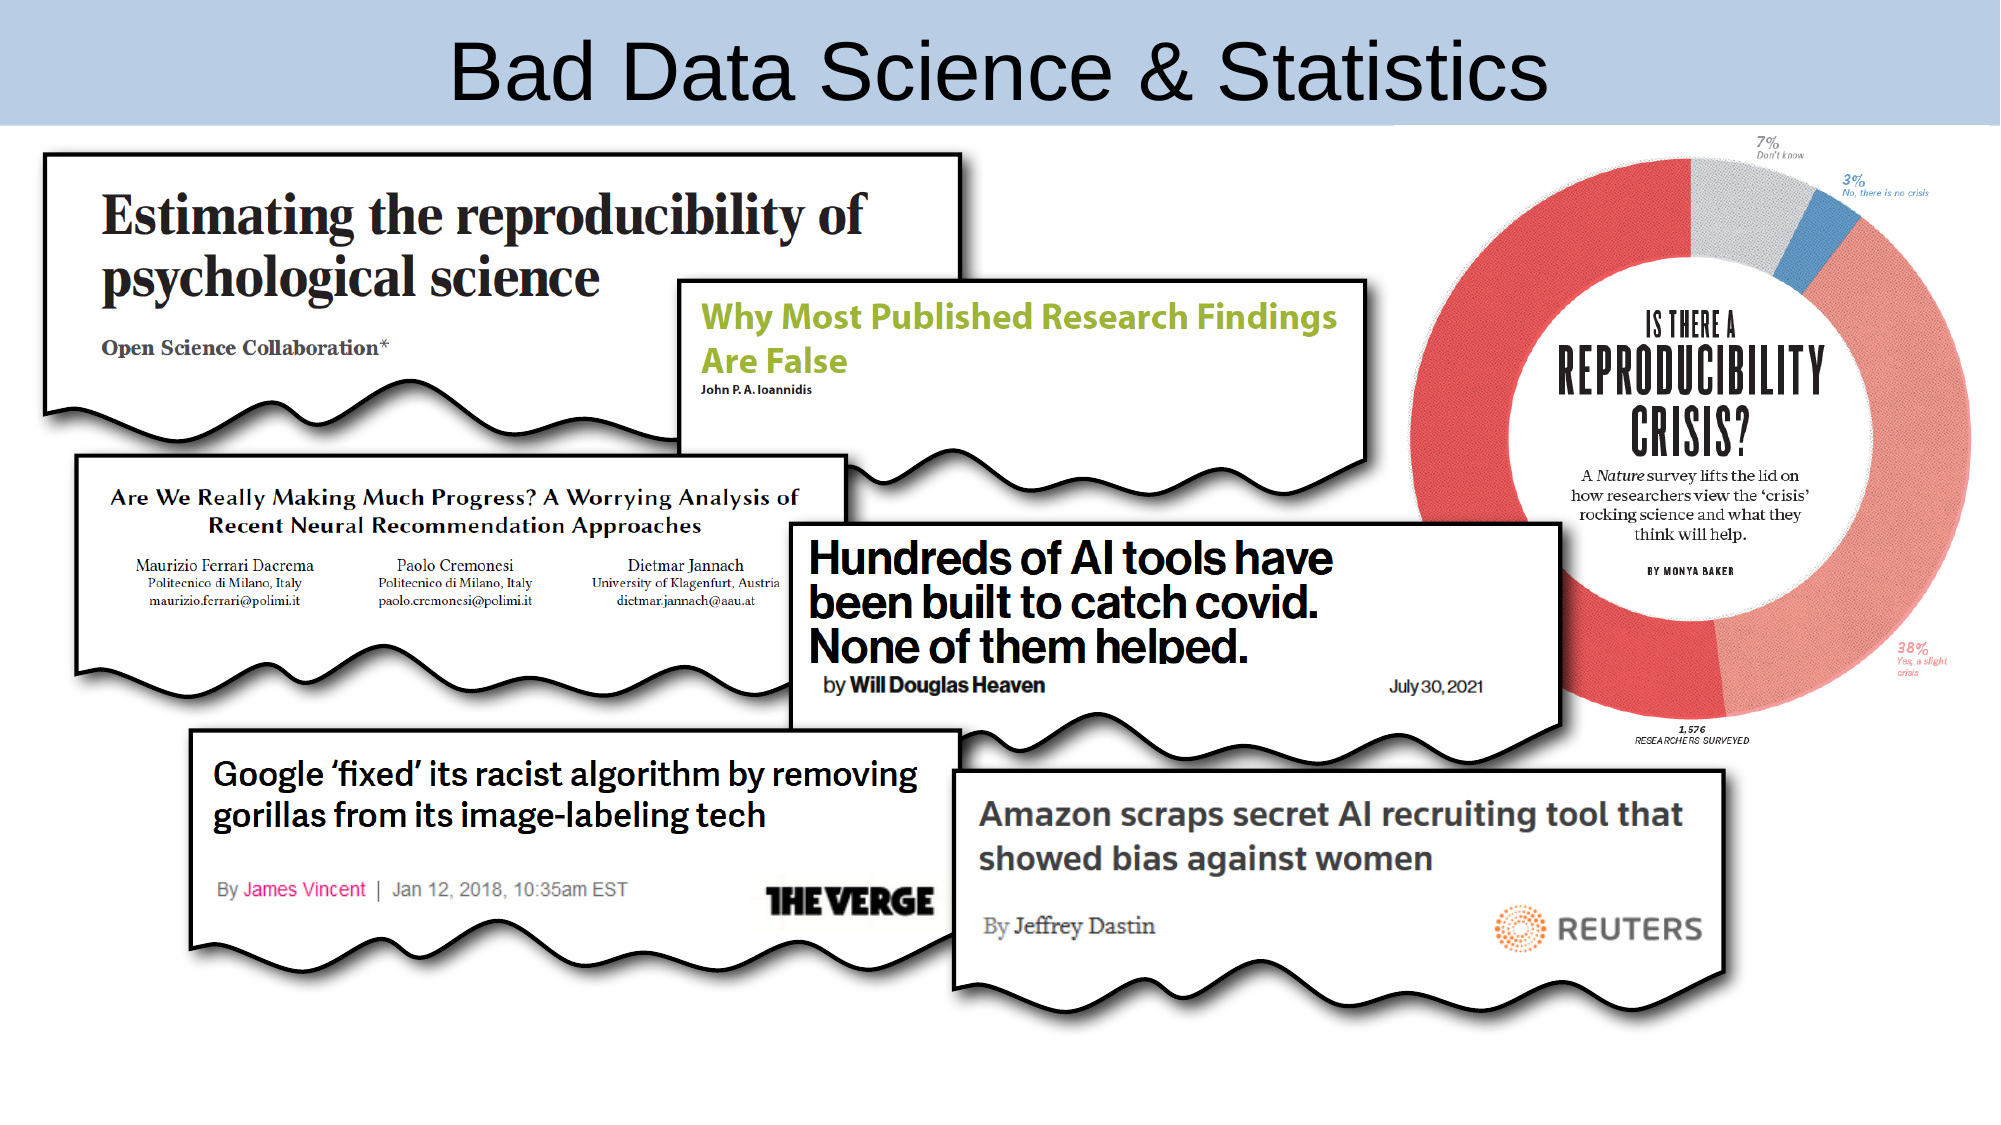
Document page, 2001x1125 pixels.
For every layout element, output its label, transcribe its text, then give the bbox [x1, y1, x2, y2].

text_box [790, 523, 1561, 765]
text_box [44, 154, 960, 442]
picture [1561, 125, 1989, 759]
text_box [954, 770, 1724, 1013]
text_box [1394, 125, 1988, 758]
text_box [679, 280, 1402, 496]
title Bad Data Science & Statistics [0, 0, 2000, 126]
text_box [190, 730, 960, 972]
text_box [76, 455, 846, 697]
